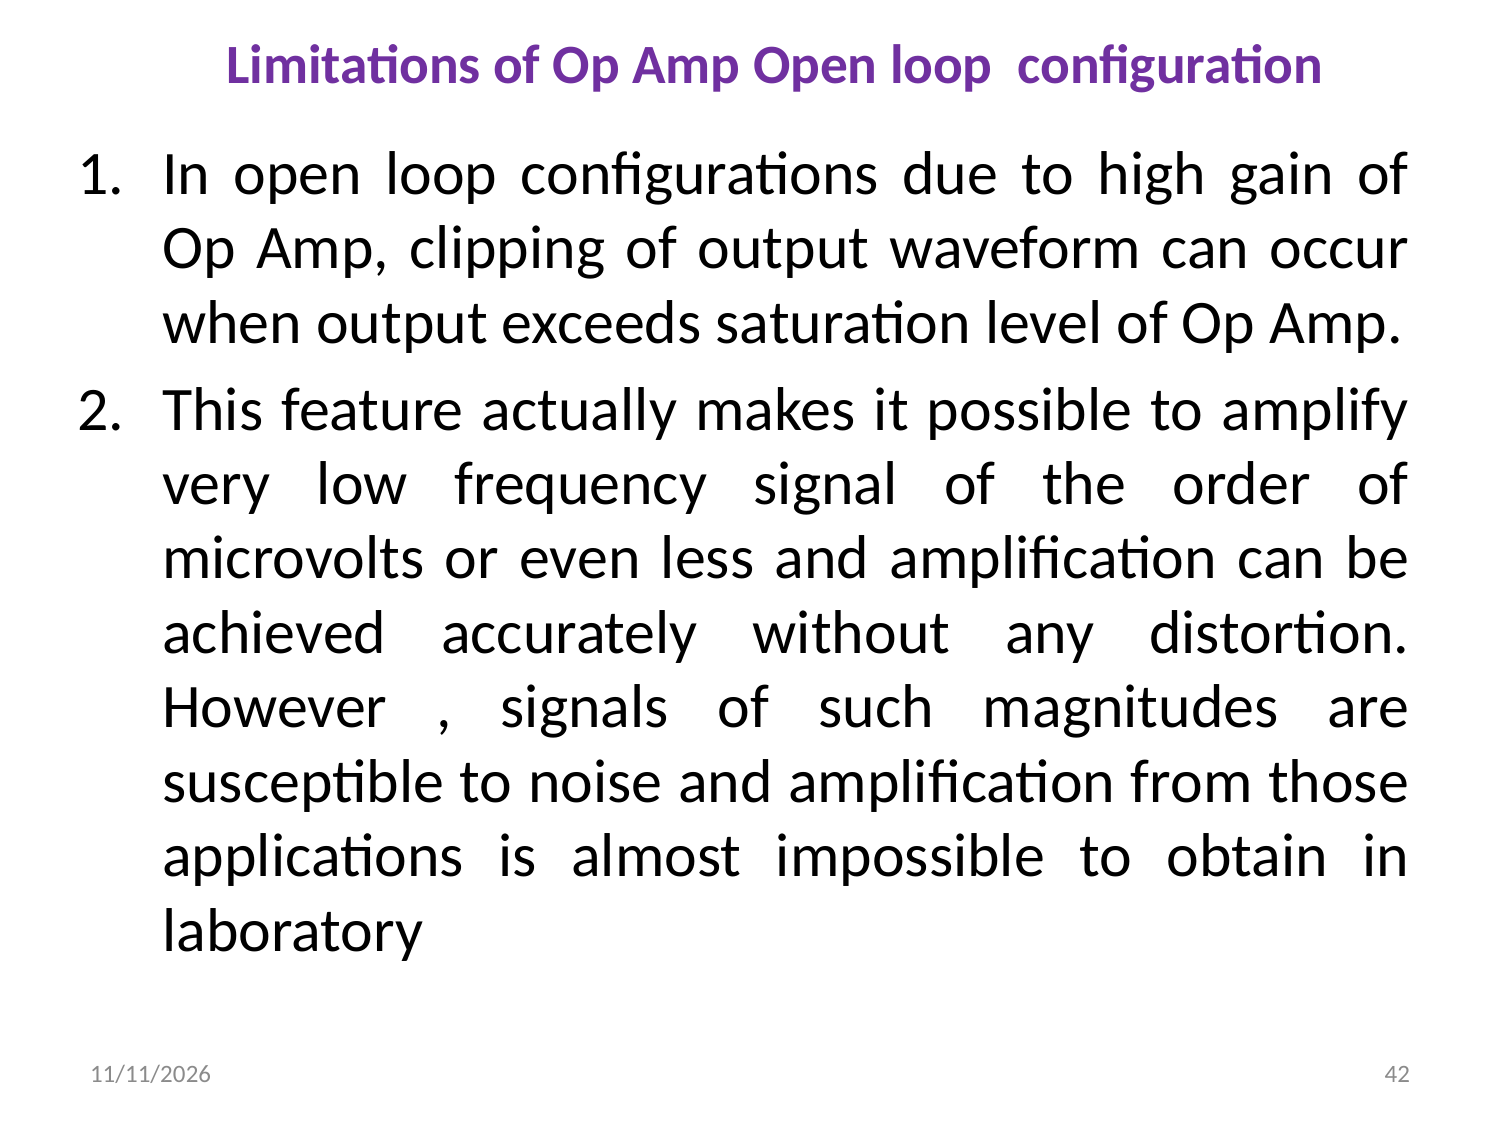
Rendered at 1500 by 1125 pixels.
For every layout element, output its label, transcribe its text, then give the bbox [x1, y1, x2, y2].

title Limitations of Op Amp Open loop configuration [99, 0, 1450, 125]
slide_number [75, 1042, 425, 1103]
list In open loop configurations due to high gain of Op Amp, clipping of output waveform can occur when output exceeds saturation level of Op Amp. This feature actually makes it possible to amplify very low frequency signal of the order of microvolts or even less and amplification can be achieved accurately without any distortion. However , signals of such magnitudes are susceptible to noise and amplification from those applications is almost impossible to obtain in laboratory [62, 125, 1425, 1005]
slide_number 42 [1074, 1042, 1425, 1103]
